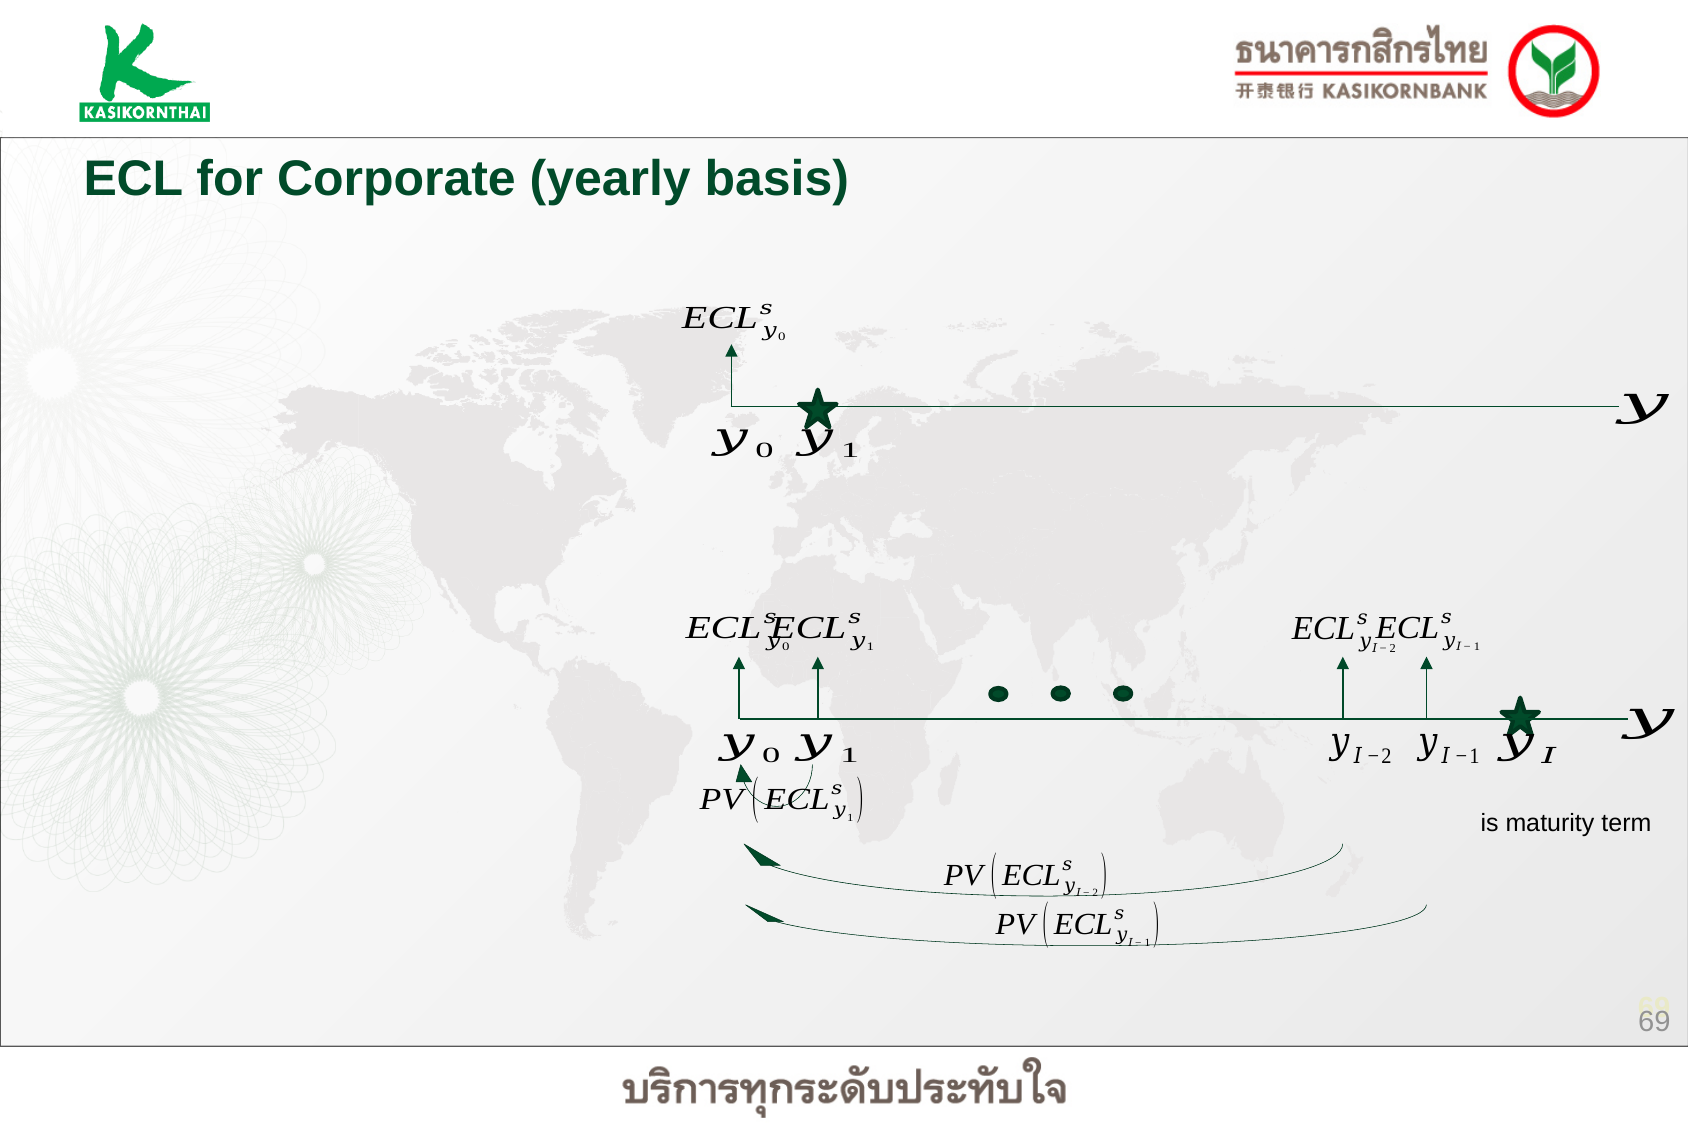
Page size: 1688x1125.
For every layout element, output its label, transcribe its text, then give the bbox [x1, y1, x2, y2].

text_box [770, 801, 789, 809]
text_box [754, 793, 768, 808]
text_box ECL for Corporate (yearly basis) [67, 135, 1020, 215]
picture [1233, 23, 1601, 120]
text_box [797, 387, 839, 406]
text_box [1113, 685, 1134, 702]
text_box [742, 841, 1345, 899]
text_box [988, 685, 1009, 703]
text_box [1506, 728, 1534, 736]
picture [0, 1049, 1688, 1125]
text_box [803, 762, 815, 789]
text_box [1499, 695, 1541, 718]
text_box [734, 762, 754, 799]
text_box [791, 790, 807, 805]
text_box [1050, 685, 1071, 702]
picture [79, 23, 210, 122]
text_box [743, 902, 1429, 948]
text_box [804, 415, 832, 429]
